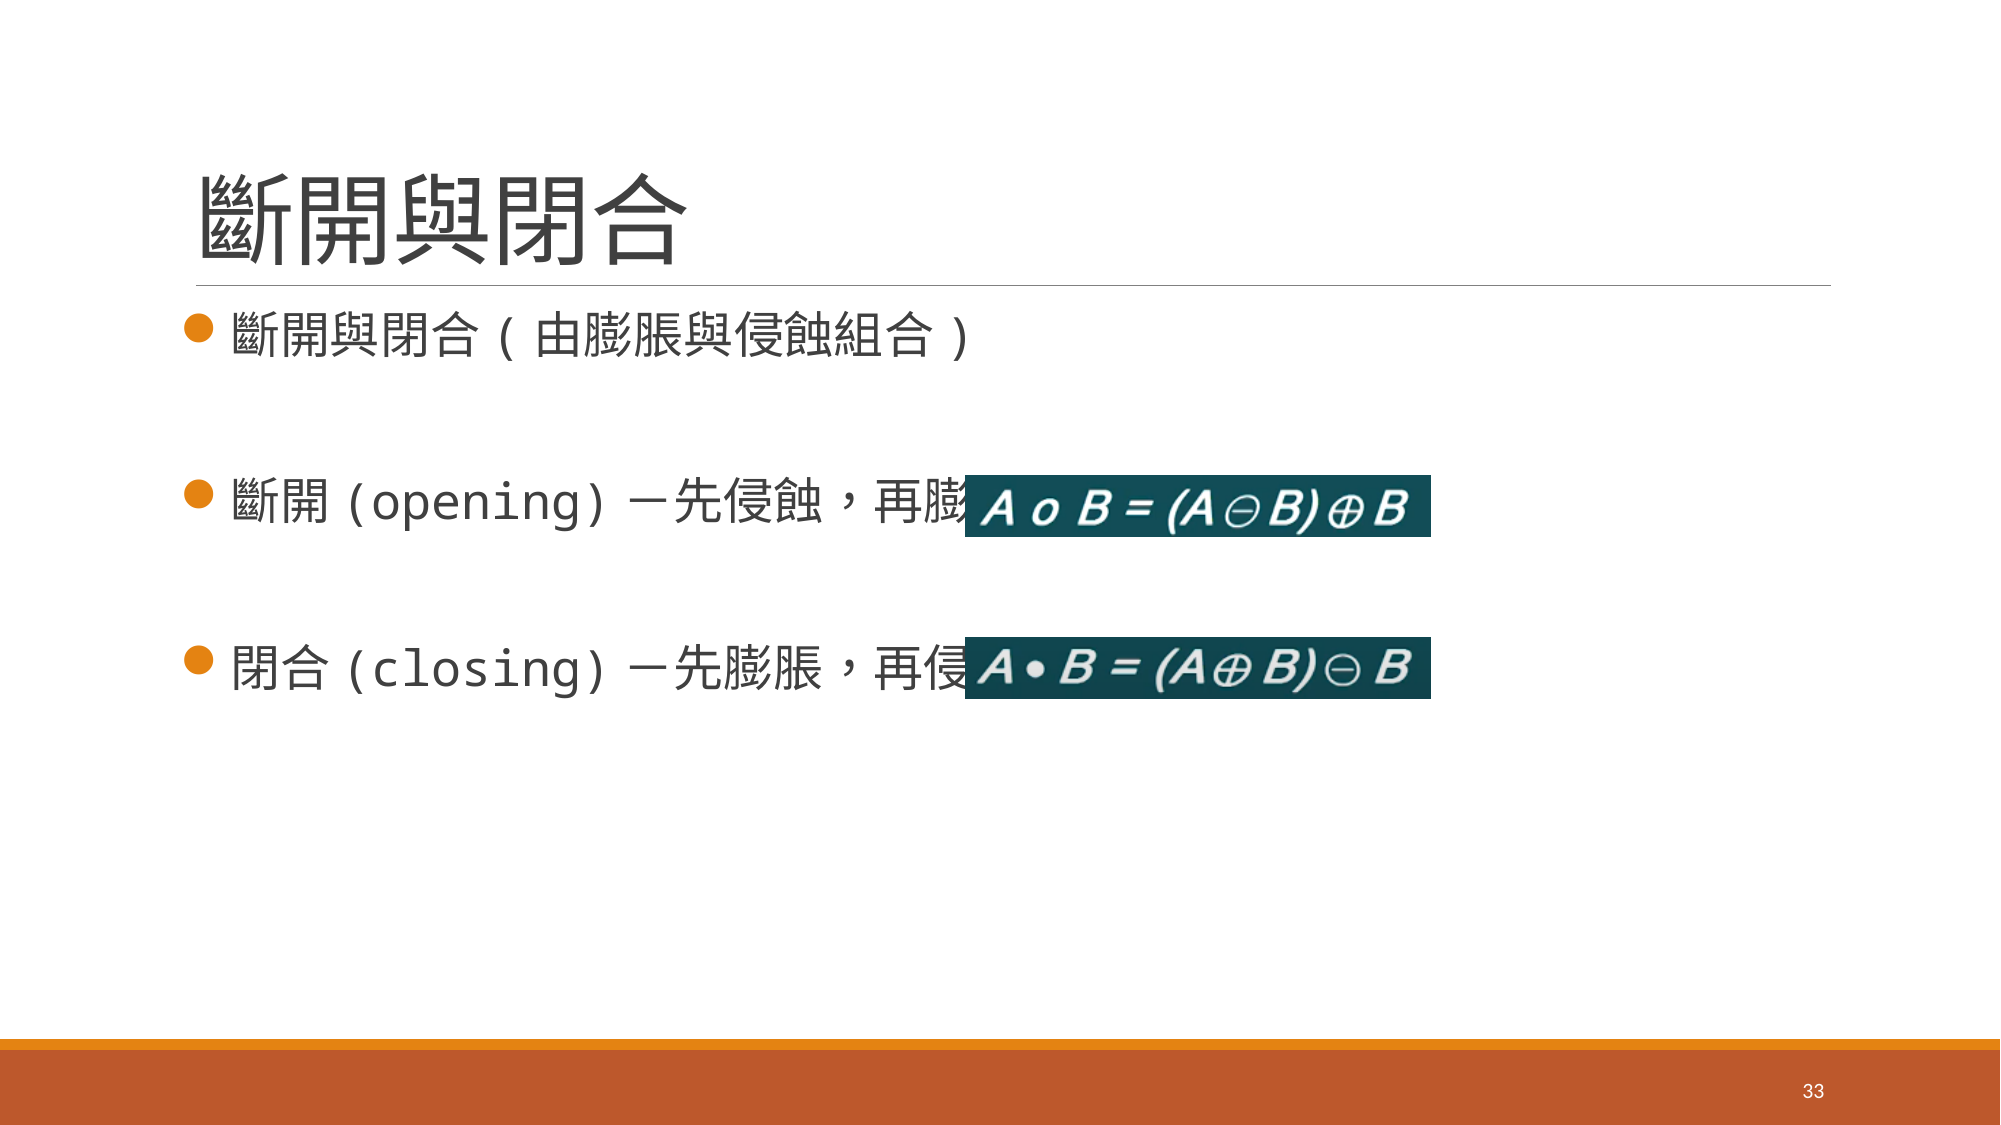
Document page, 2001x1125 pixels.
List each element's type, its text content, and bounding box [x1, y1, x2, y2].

picture [964, 475, 1432, 538]
list 斷開與閉合(由膨脹與侵蝕組合) 斷開(opening)－先侵蝕，再膨脹 閉合(closing)－先膨脹，再侵蝕 [180, 302, 1830, 963]
slide_number 33 [1624, 1059, 1840, 1120]
title 斷開與閉合 [180, 47, 1830, 285]
picture [964, 636, 1432, 699]
